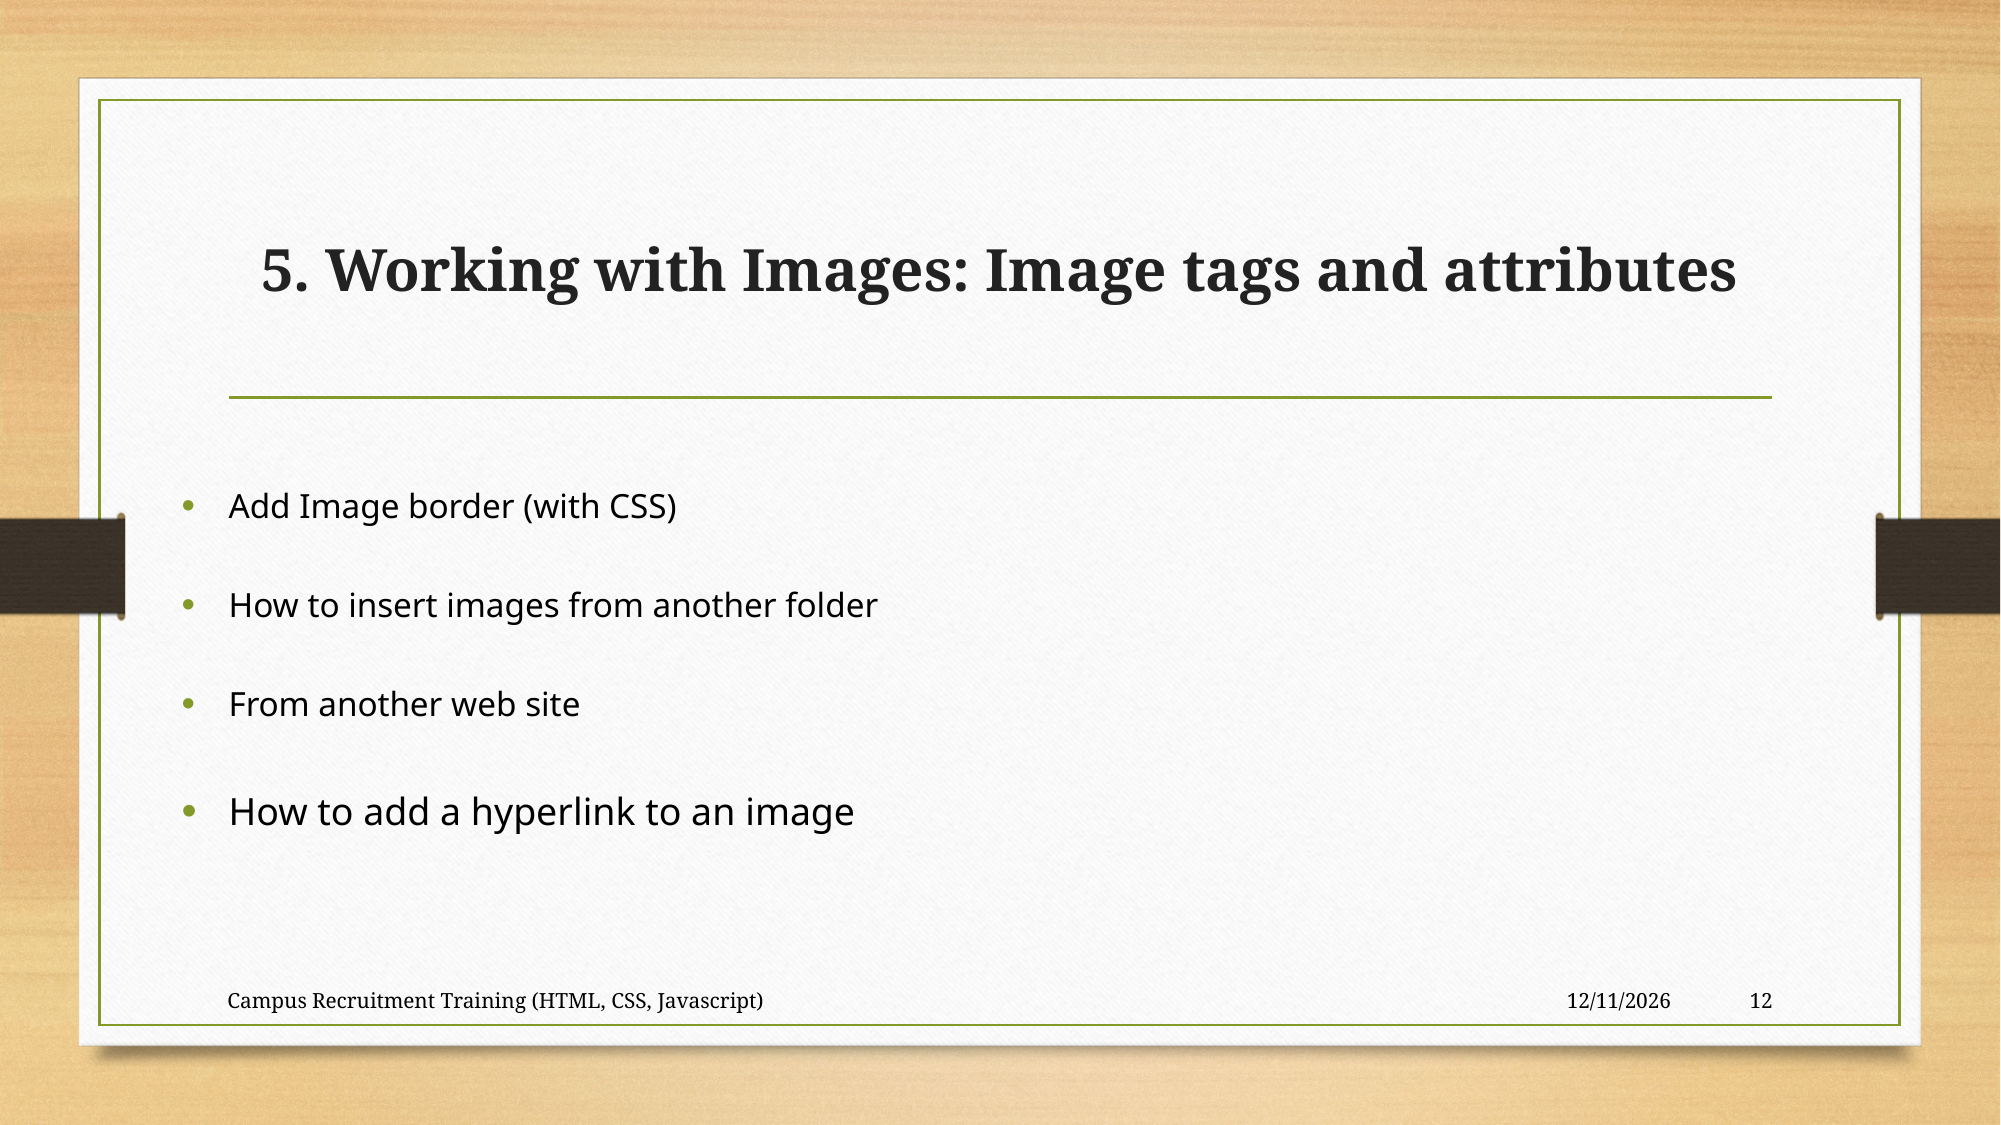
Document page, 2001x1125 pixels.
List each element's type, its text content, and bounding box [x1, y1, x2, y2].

footer Campus Recruitment Training (HTML, CSS, Javascript) [212, 979, 1411, 1025]
title 5. Working with Images: Image tags and attributes [212, 161, 1788, 375]
slide_number 12 [1698, 979, 1788, 1025]
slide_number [1423, 979, 1686, 1025]
picture [0, 0, 2001, 1125]
list Add Image border (with CSS) How to insert images from another folder From another web site How to add a hyperlink to an image [166, 438, 1892, 980]
